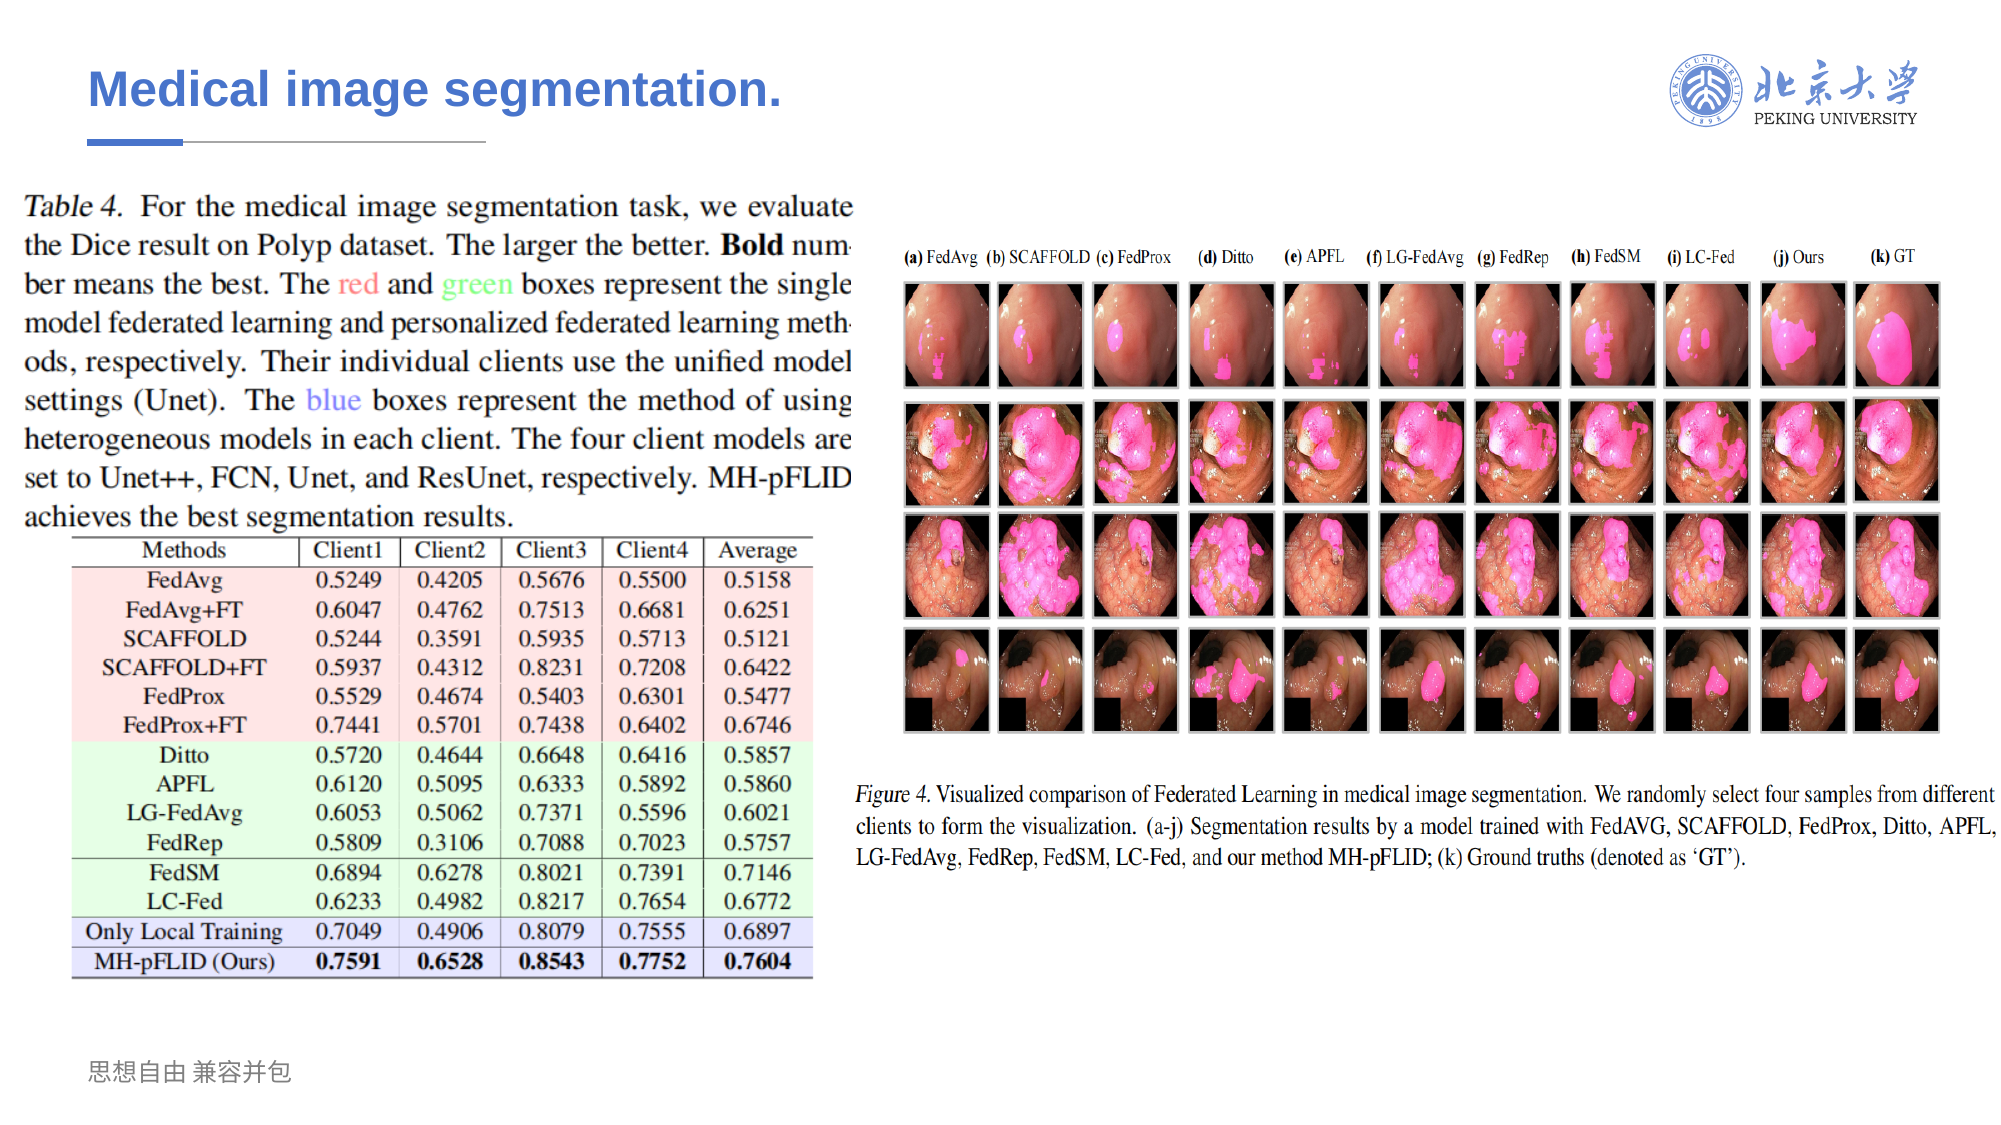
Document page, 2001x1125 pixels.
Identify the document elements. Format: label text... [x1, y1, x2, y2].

title Medical image segmentation. [72, 39, 1559, 142]
picture [3, 170, 2000, 999]
